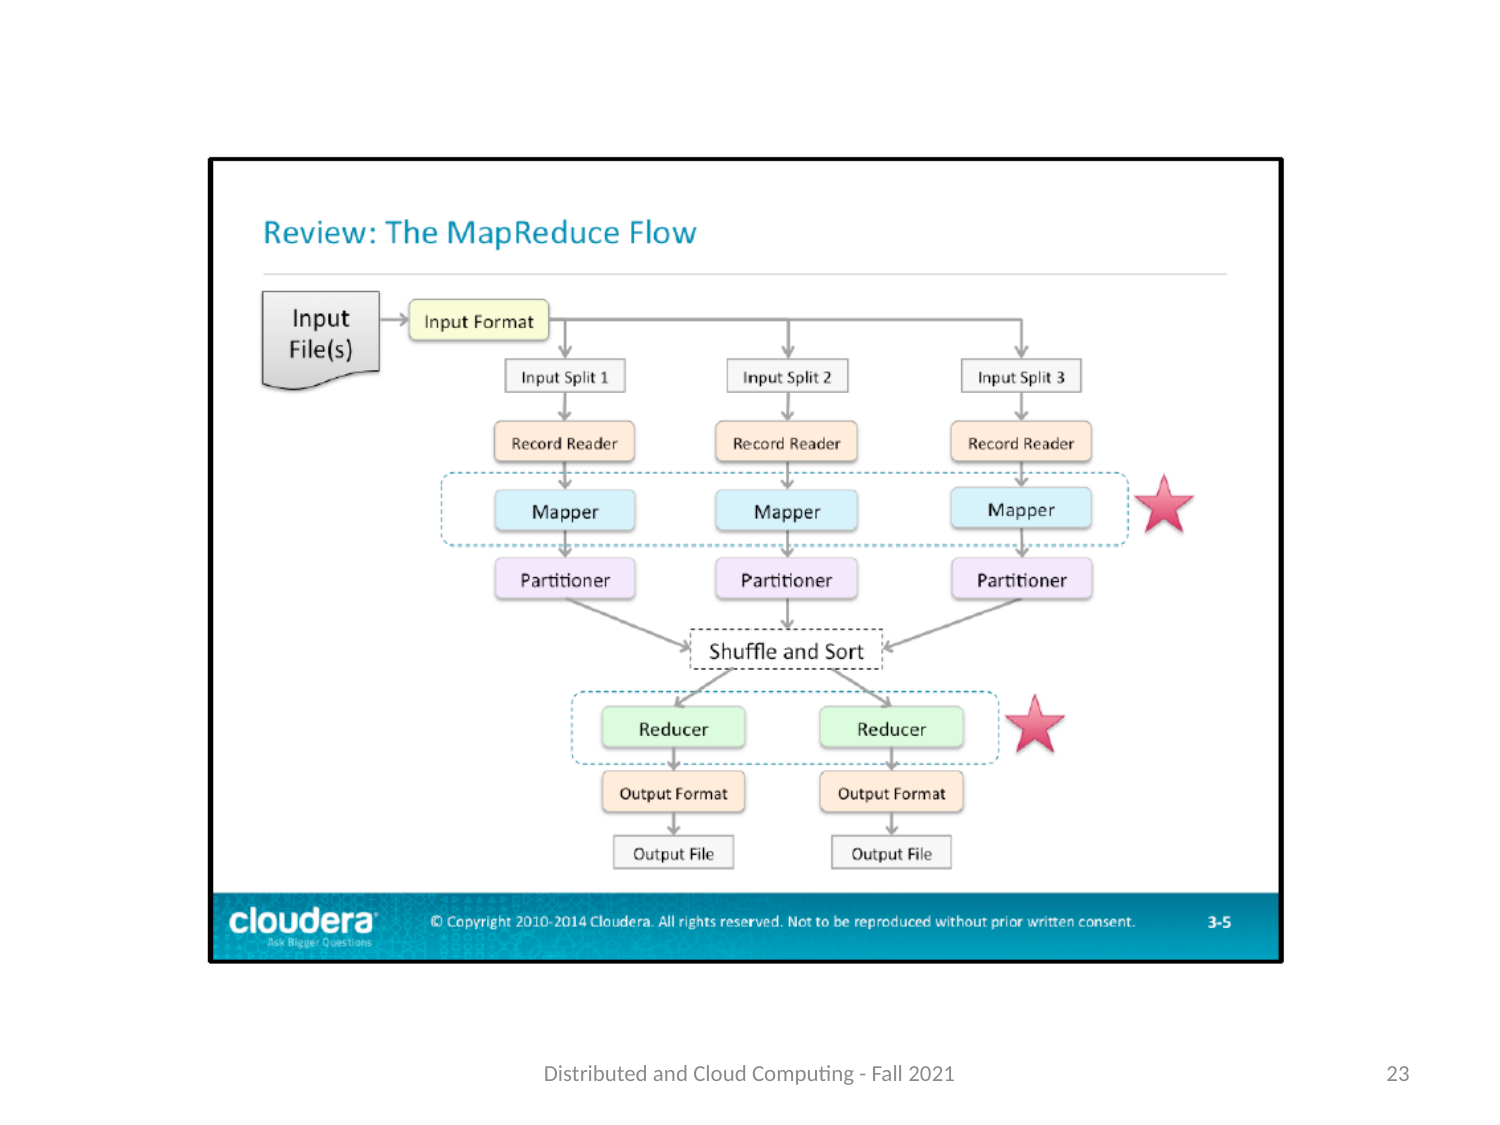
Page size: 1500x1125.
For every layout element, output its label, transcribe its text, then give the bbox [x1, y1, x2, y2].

slide_number 23 [1074, 1042, 1425, 1103]
footer Distributed and Cloud Computing - Fall 2021 [512, 1042, 988, 1103]
picture [167, 140, 1333, 985]
